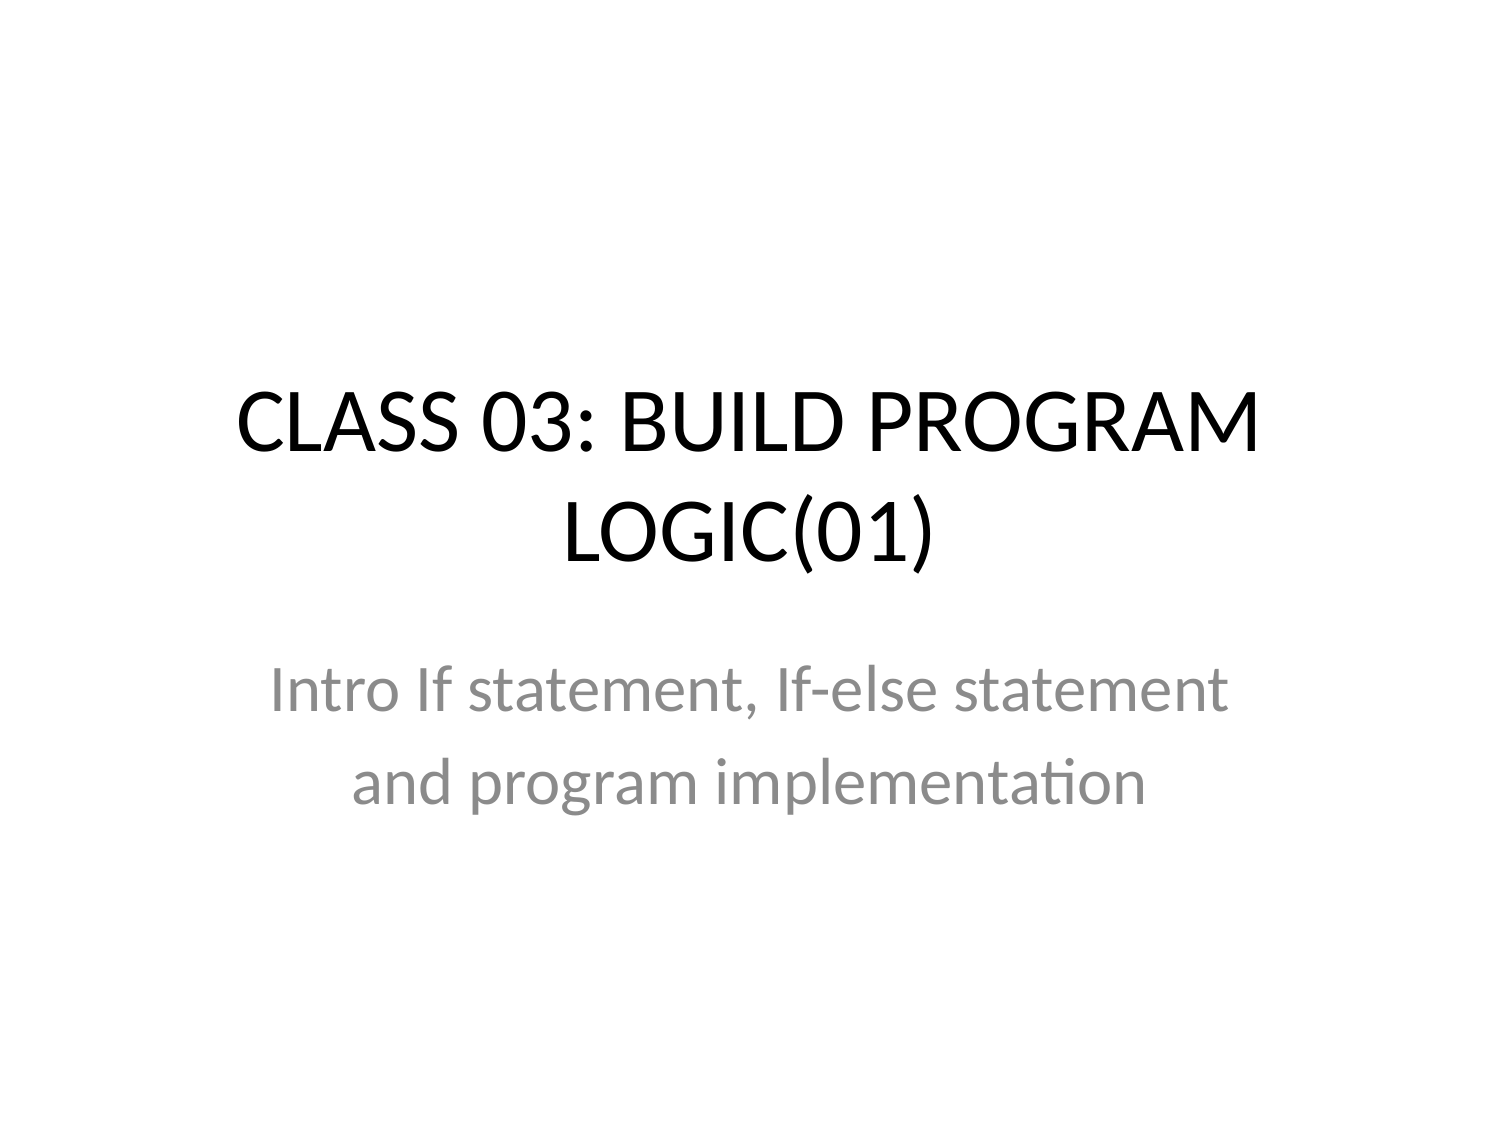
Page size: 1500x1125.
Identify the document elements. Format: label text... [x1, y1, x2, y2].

subtitle Intro If statement, If-else statement and program implementation [225, 637, 1275, 925]
title CLASS 03: BUILD PROGRAM LOGIC(01) [112, 349, 1388, 591]
